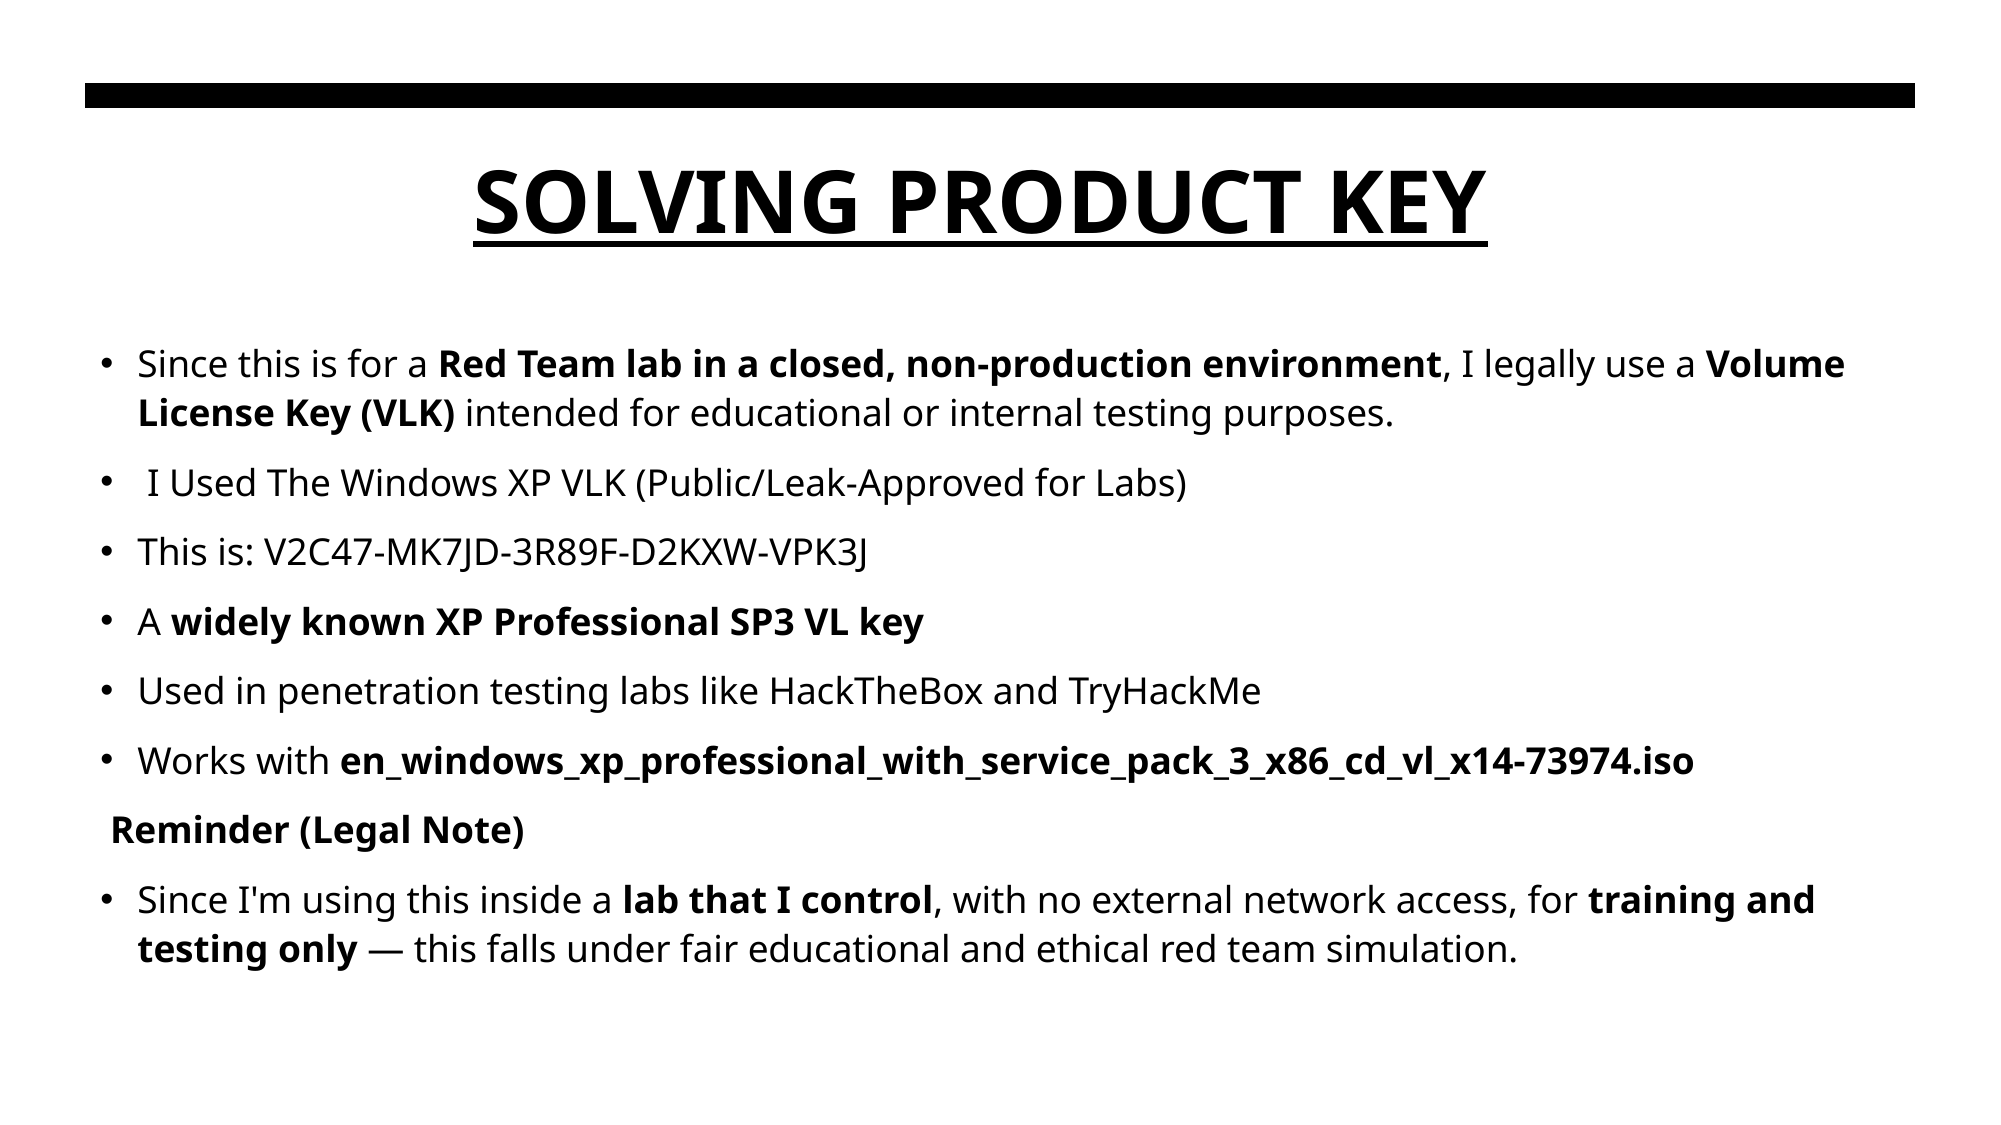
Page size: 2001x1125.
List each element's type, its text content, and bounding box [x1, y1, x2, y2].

list Since this is for a Red Team lab in a closed, non-production environment, I legally use a Volume License Key (VLK) intended for educational or internal testing purposes. I Used The Windows XP VLK (Public/Leak-Approved for Labs) This is: V2C47-MK7JD-3R89F-D2KXW-VPK3J A widely known XP Professional SP3 VL key Used in penetration testing labs like HackTheBox and TryHackMe Works with en_windows_xp_professional_with_service_pack_3_x86_cd_vl_x14-73974.iso Reminder (Legal Note) Since I'm using this inside a lab that I control, with no external network access, for training and testing only — this falls under fair educational and ethical red team simulation. [85, 328, 1916, 985]
title SOLVING PRODUCT KEY [458, 139, 1598, 259]
